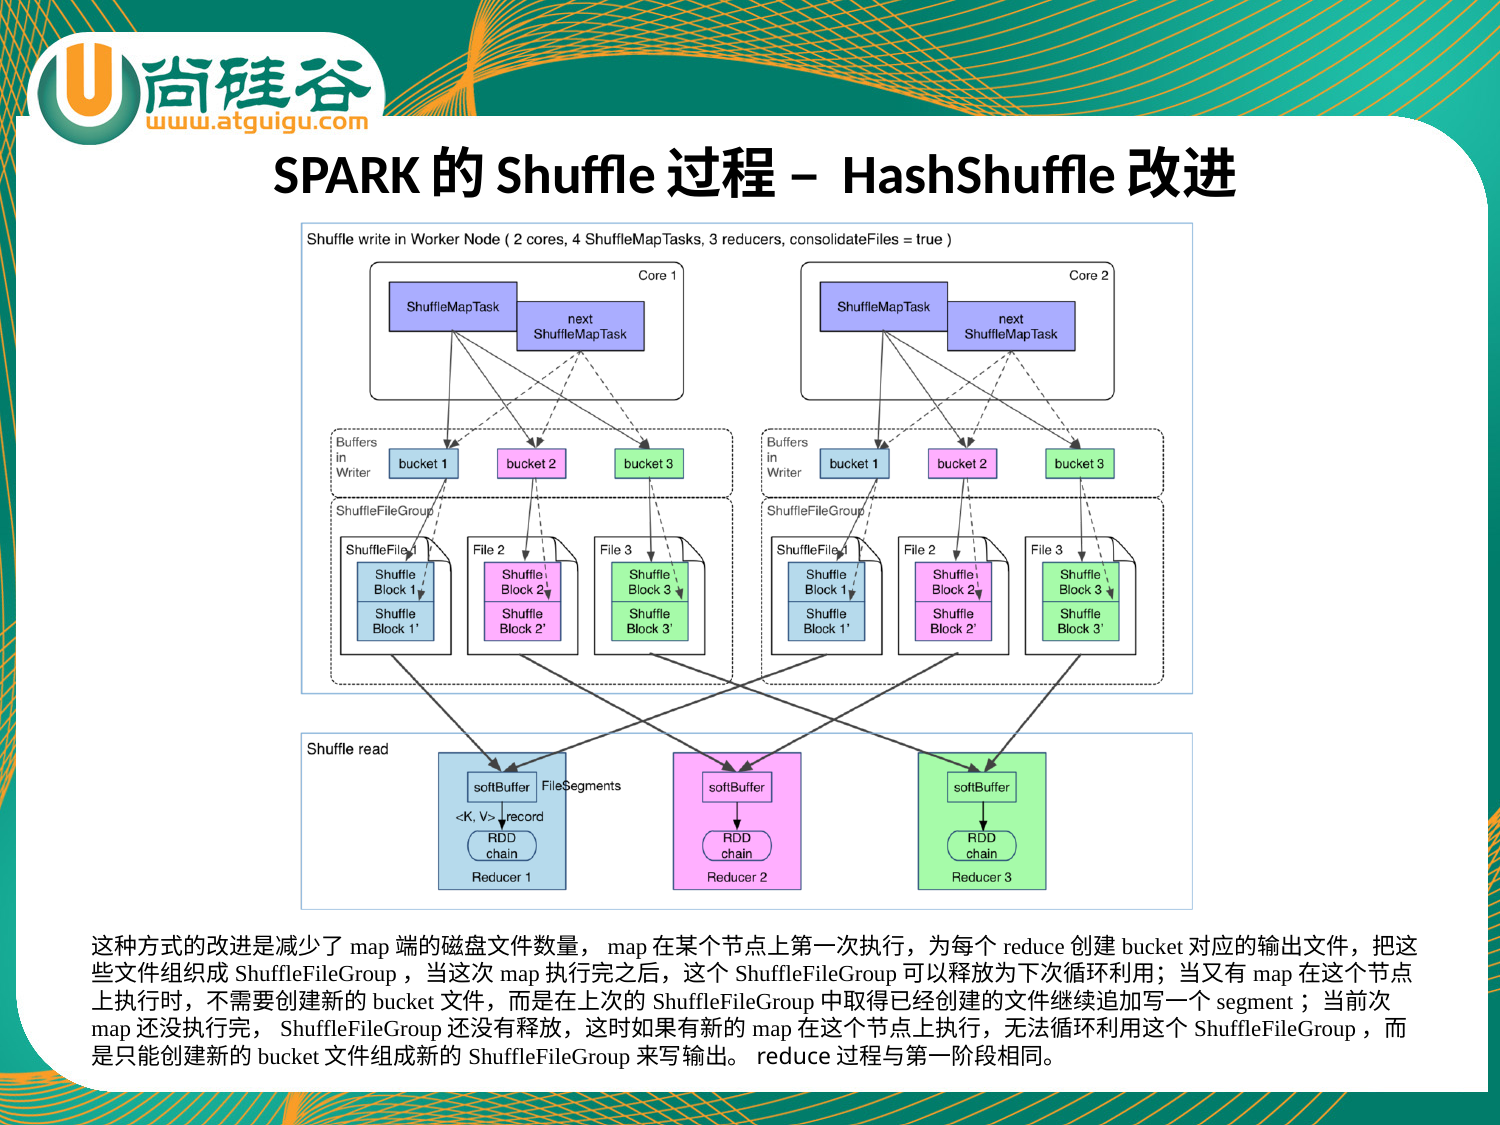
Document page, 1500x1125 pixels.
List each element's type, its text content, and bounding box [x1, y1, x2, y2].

text_box 这种方式的改进是减少了map端的磁盘文件数量，map在某个节点上第一次执行，为每个reduce创建bucket对应的输出文件，把这些文件组织成ShuffleFileGroup，当这次map执行完之后，这个ShuffleFileGroup可以释放为下次循环利用；当又有map在这个节点上执行时，不需要创建新的bucket文件，而是在上次的ShuffleFileGroup中取得已经创建的文件继续追加写一个segment；当前次map还没执行完，ShuffleFileGroup还没有释放，这时如果有新的map在这个节点上执行，无法循环利用这个ShuffleFileGroup，而是只能创建新的bucket文件组成新的ShuffleFileGroup来写输出。reduce过程与第一阶段相同。 [76, 924, 1436, 1077]
title SPARK的Shuffle过程 – HashShuffle改进 [183, 129, 1329, 213]
picture [0, 0, 1500, 1125]
